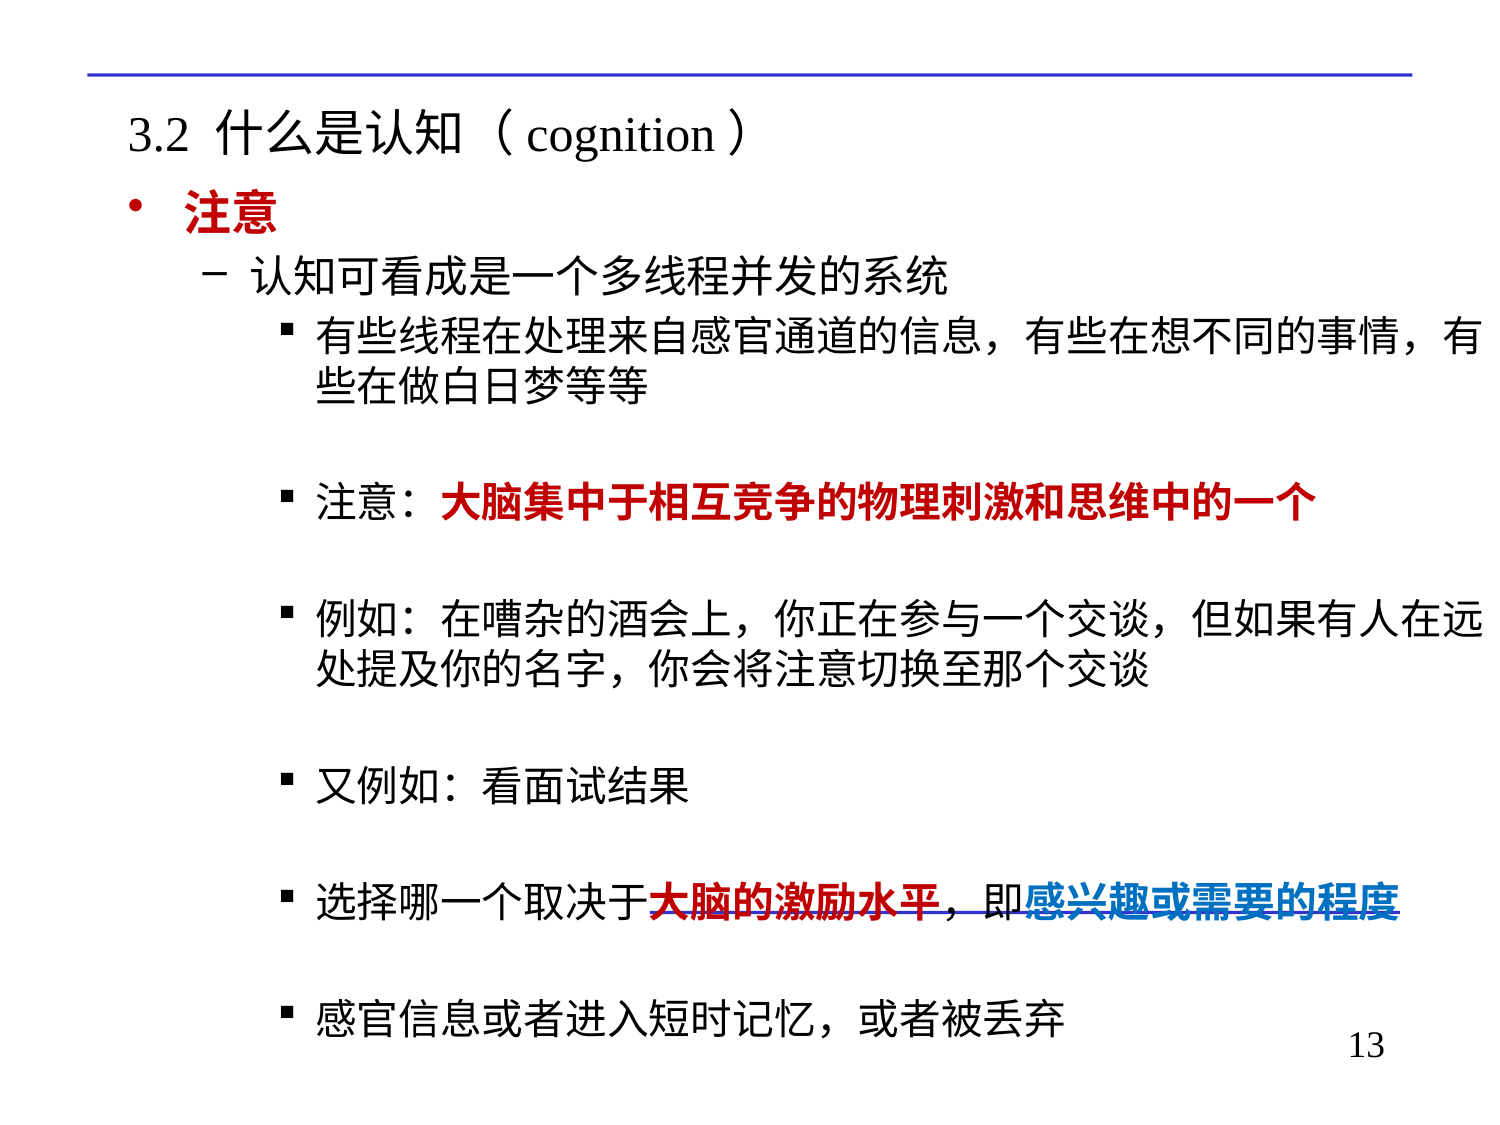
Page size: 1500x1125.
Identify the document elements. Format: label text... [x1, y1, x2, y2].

slide_number 13 [1087, 1012, 1401, 1088]
title 3.2 什么是认知（cognition） [112, 87, 1388, 174]
list 注意 认知可看成是一个多线程并发的系统 有些线程在处理来自感官通道的信息，有些在想不同的事情，有些在做白日梦等等 注意：大脑集中于相互竞争的物理刺激和思维中的一个 例如：在嘈杂的酒会上，你正在参与一个交谈，但如果有人在远处提及你的名字，你会将注意切换至那个交谈 又例如：看面试结果 选择哪一个取决于大脑的激励水平，即感兴趣或需要的程度 感官信息或者进入短时记忆，或者被丢弃 [112, 174, 1500, 900]
